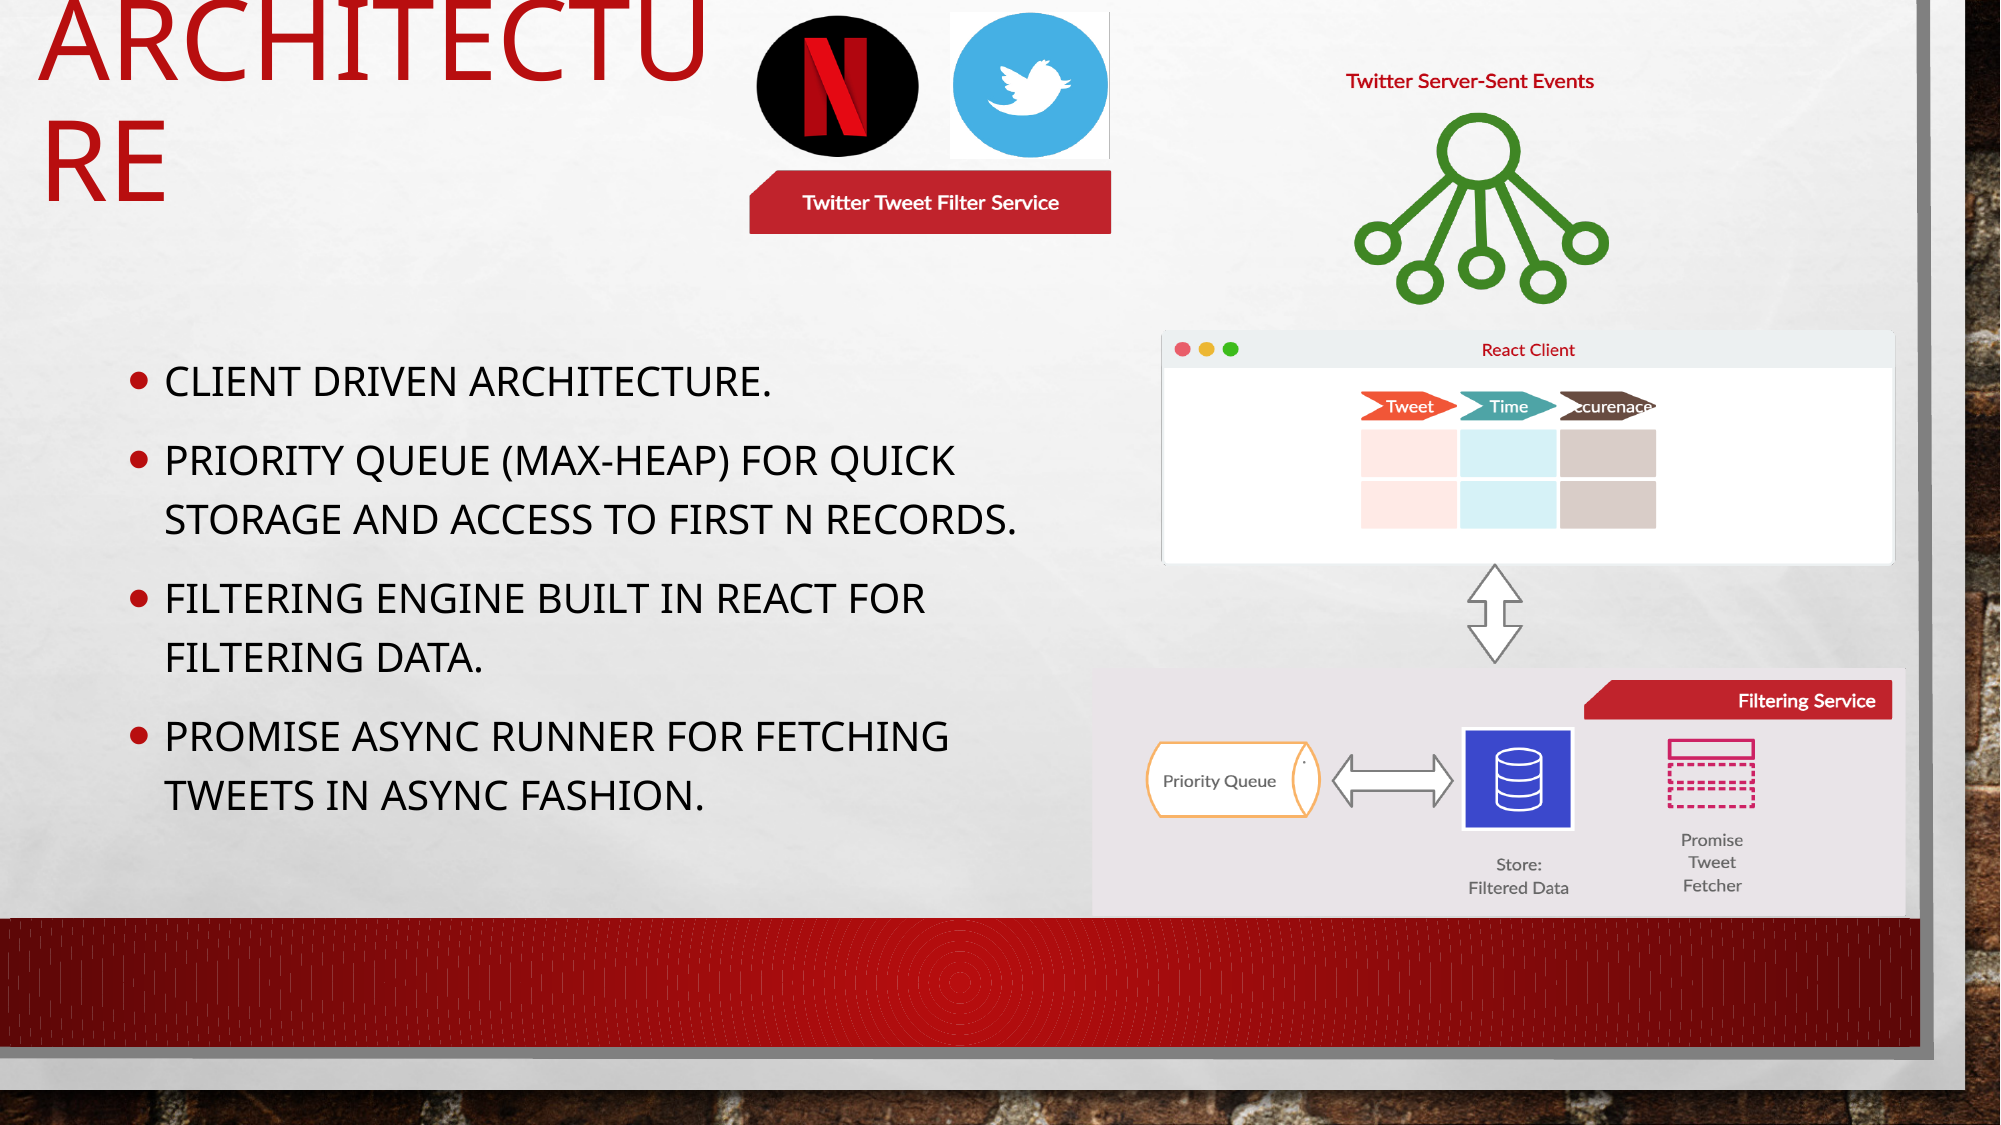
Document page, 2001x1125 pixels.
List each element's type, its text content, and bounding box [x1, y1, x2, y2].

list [698, 0, 1931, 940]
picture [0, 0, 2000, 1125]
title Architecture [23, 22, 698, 187]
text_box Client driven architecture. Priority queue (Max-heap) for quick storage and access to first n records. Filtering engine built in react for filtering data. Promise async runner for fetching tweets in async fashion. [112, 338, 698, 846]
